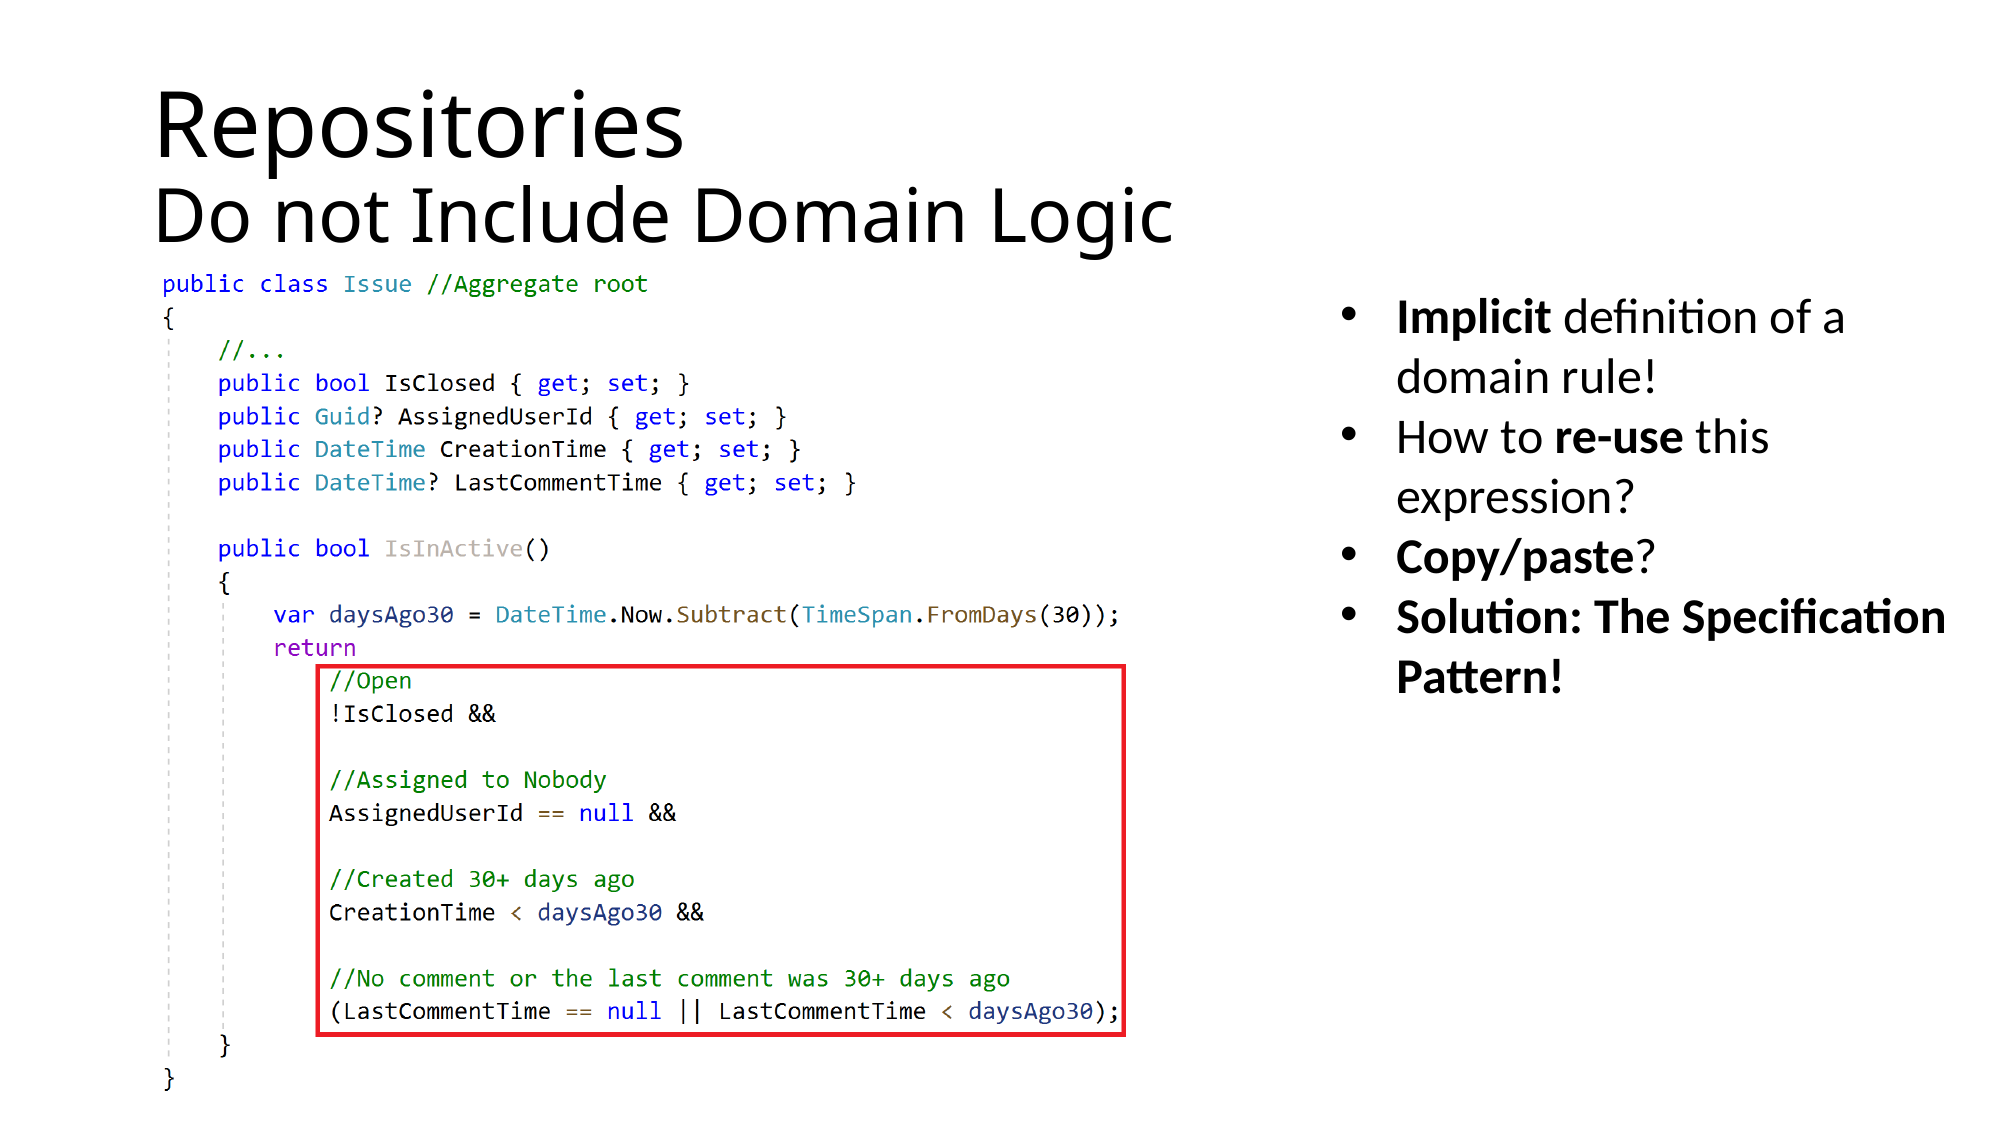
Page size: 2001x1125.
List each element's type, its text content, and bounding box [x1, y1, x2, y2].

picture [155, 268, 1131, 1102]
text_box Implicit definition of a domain rule! How to re-use this expression? Copy/paste? Solution: The Specification Pattern! [1325, 276, 1964, 711]
title Repositories Do not Include Domain Logic [137, 59, 1863, 278]
